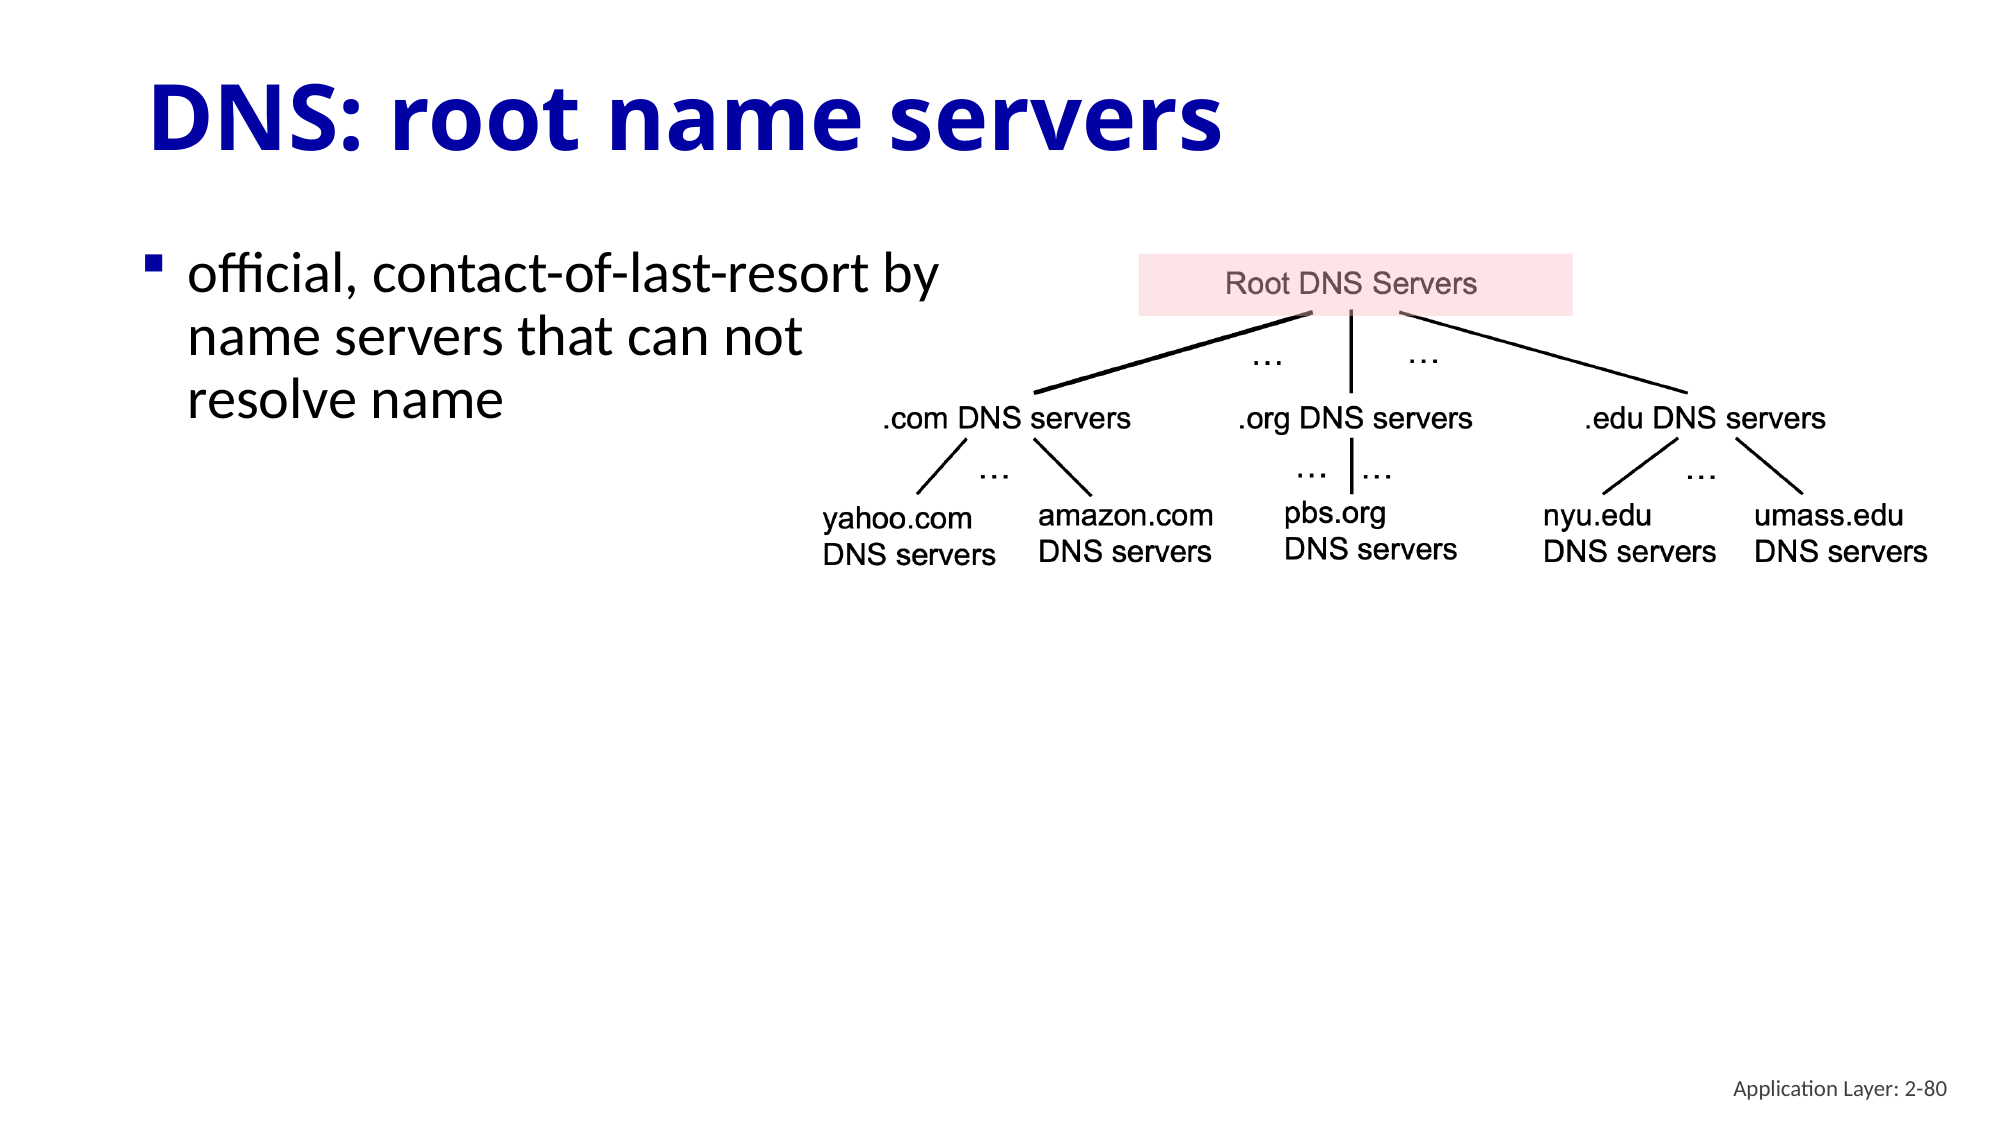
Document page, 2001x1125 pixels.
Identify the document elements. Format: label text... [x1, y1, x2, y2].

slide_number Application Layer: 2-80 [1512, 1056, 1963, 1117]
text_box official, contact-of-last-resort by name servers that can not resolve name [106, 234, 1000, 638]
picture [801, 250, 1970, 604]
title DNS: root name servers [131, 47, 1856, 195]
